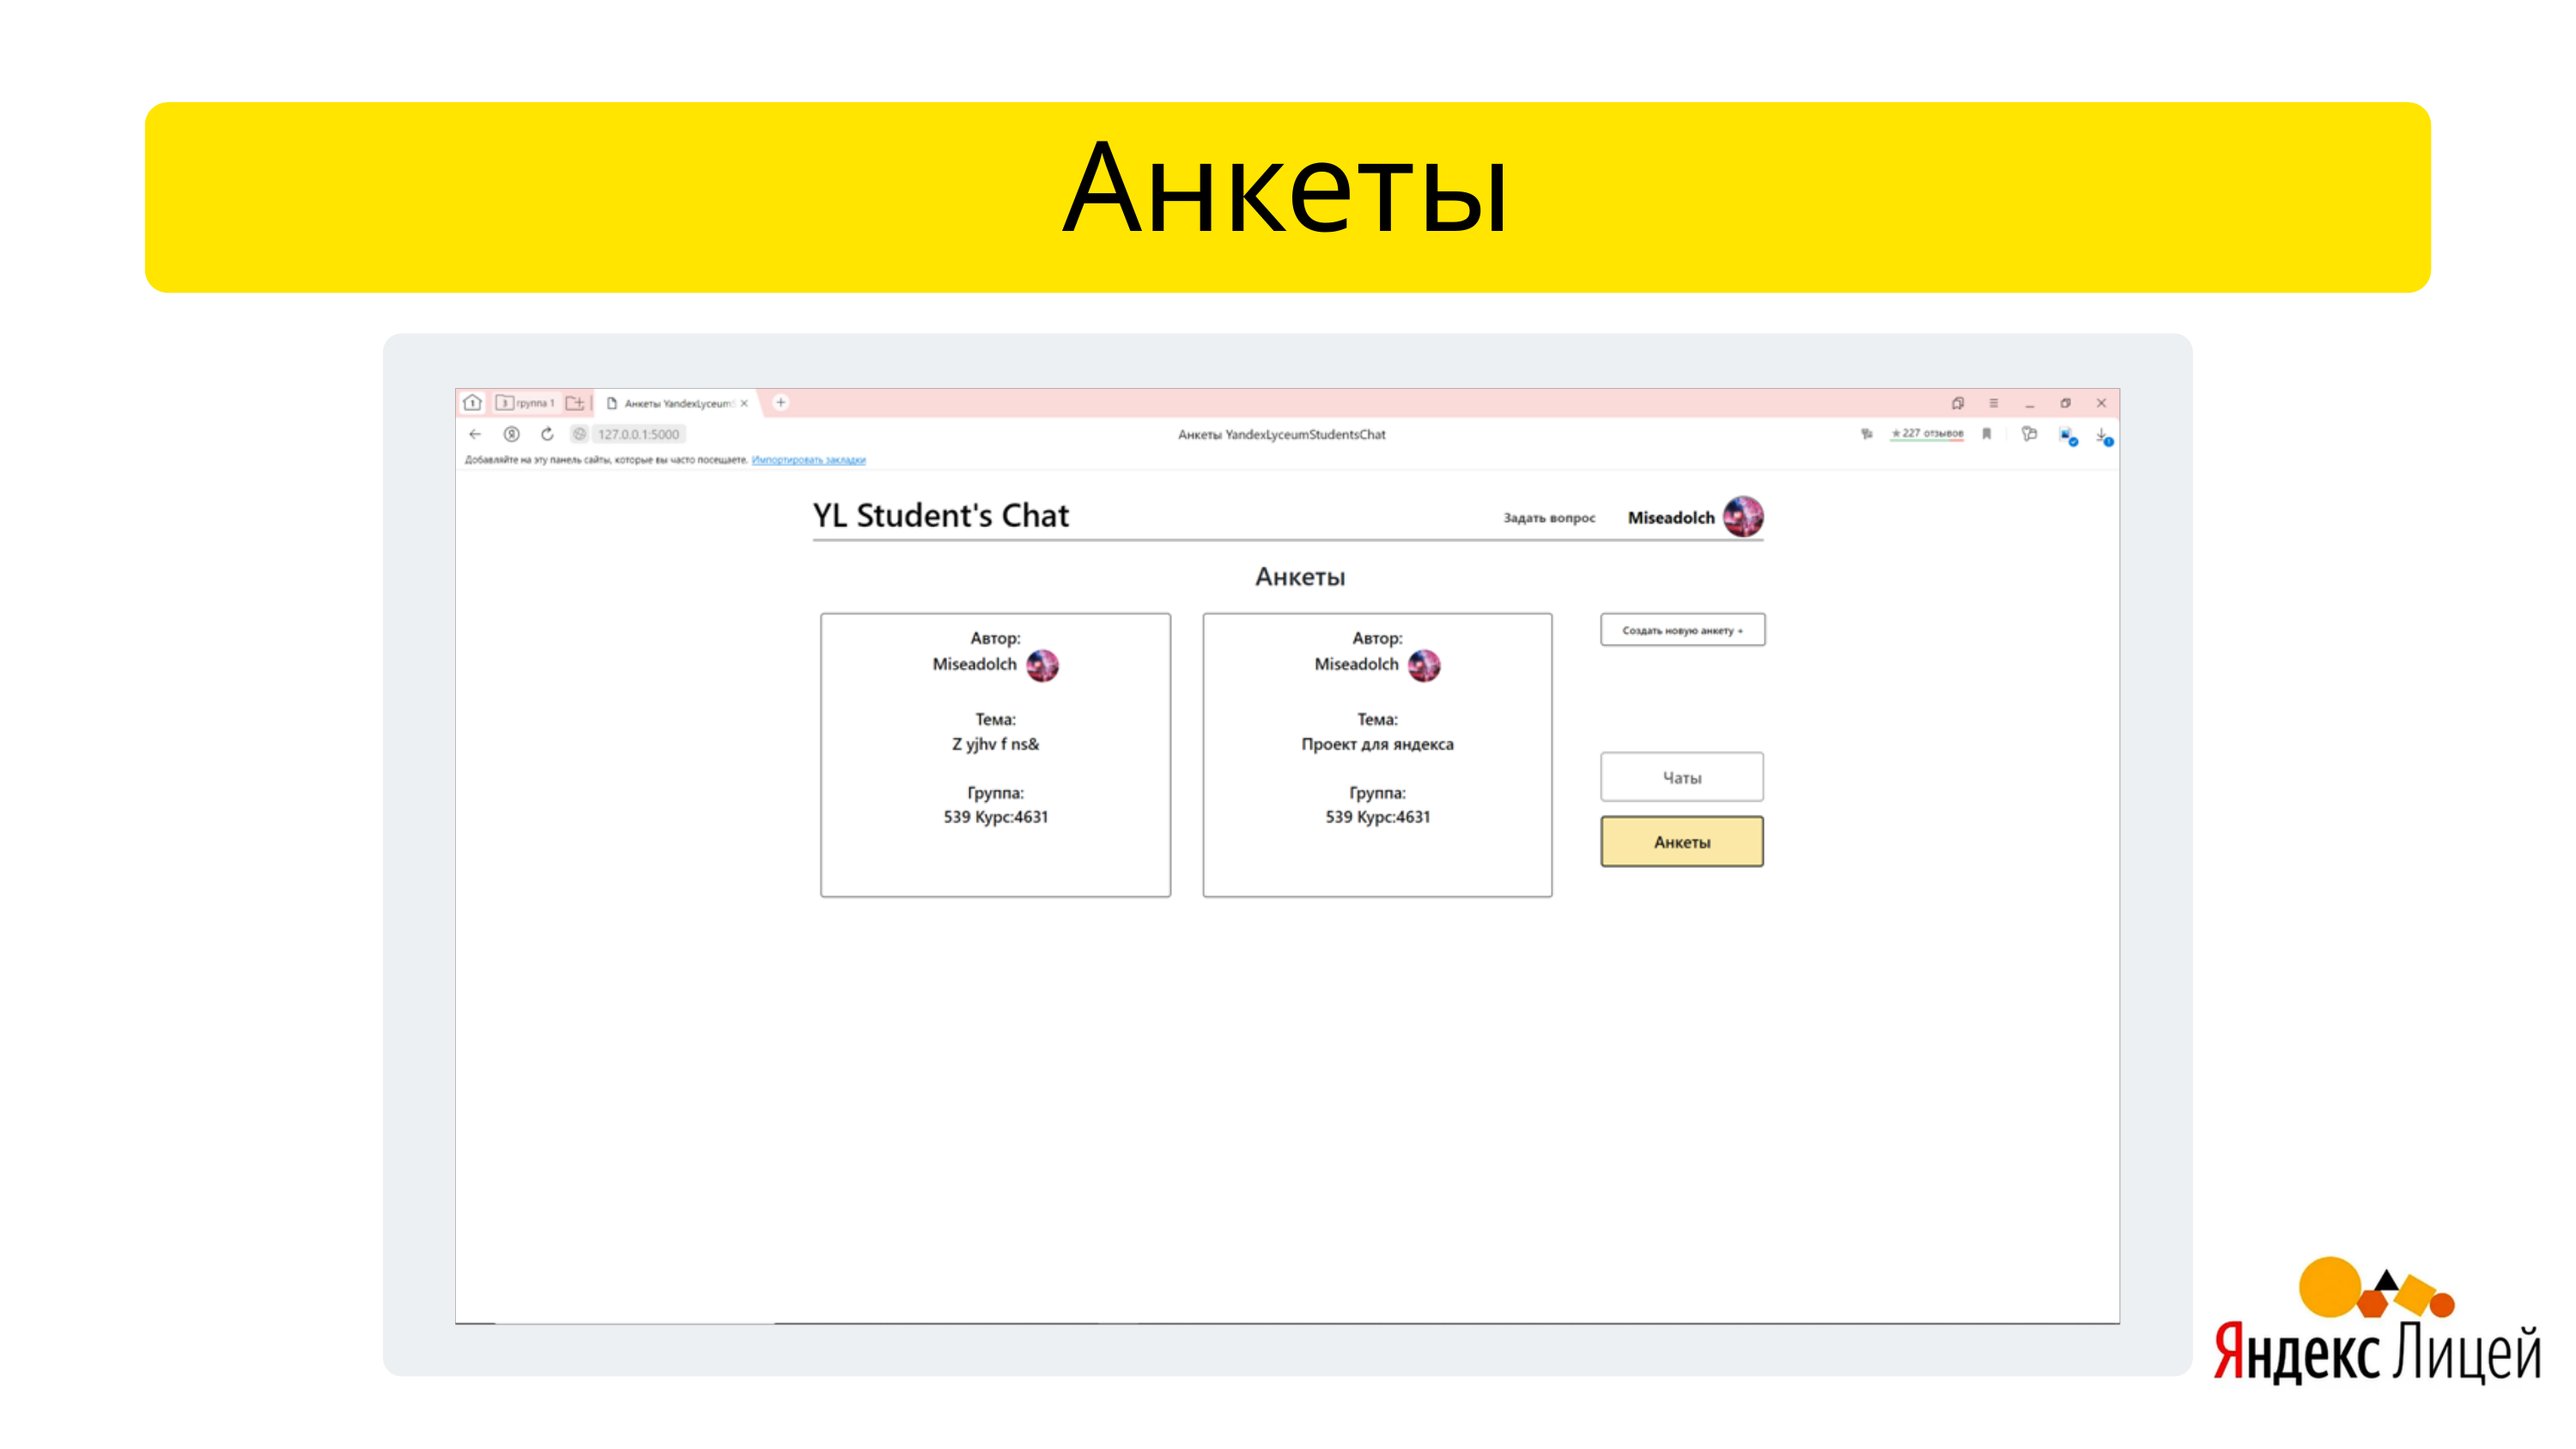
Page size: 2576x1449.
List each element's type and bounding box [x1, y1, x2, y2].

text_box [144, 101, 2432, 294]
picture [454, 387, 2122, 1326]
picture [2212, 1203, 2541, 1449]
text_box [382, 333, 2194, 1377]
